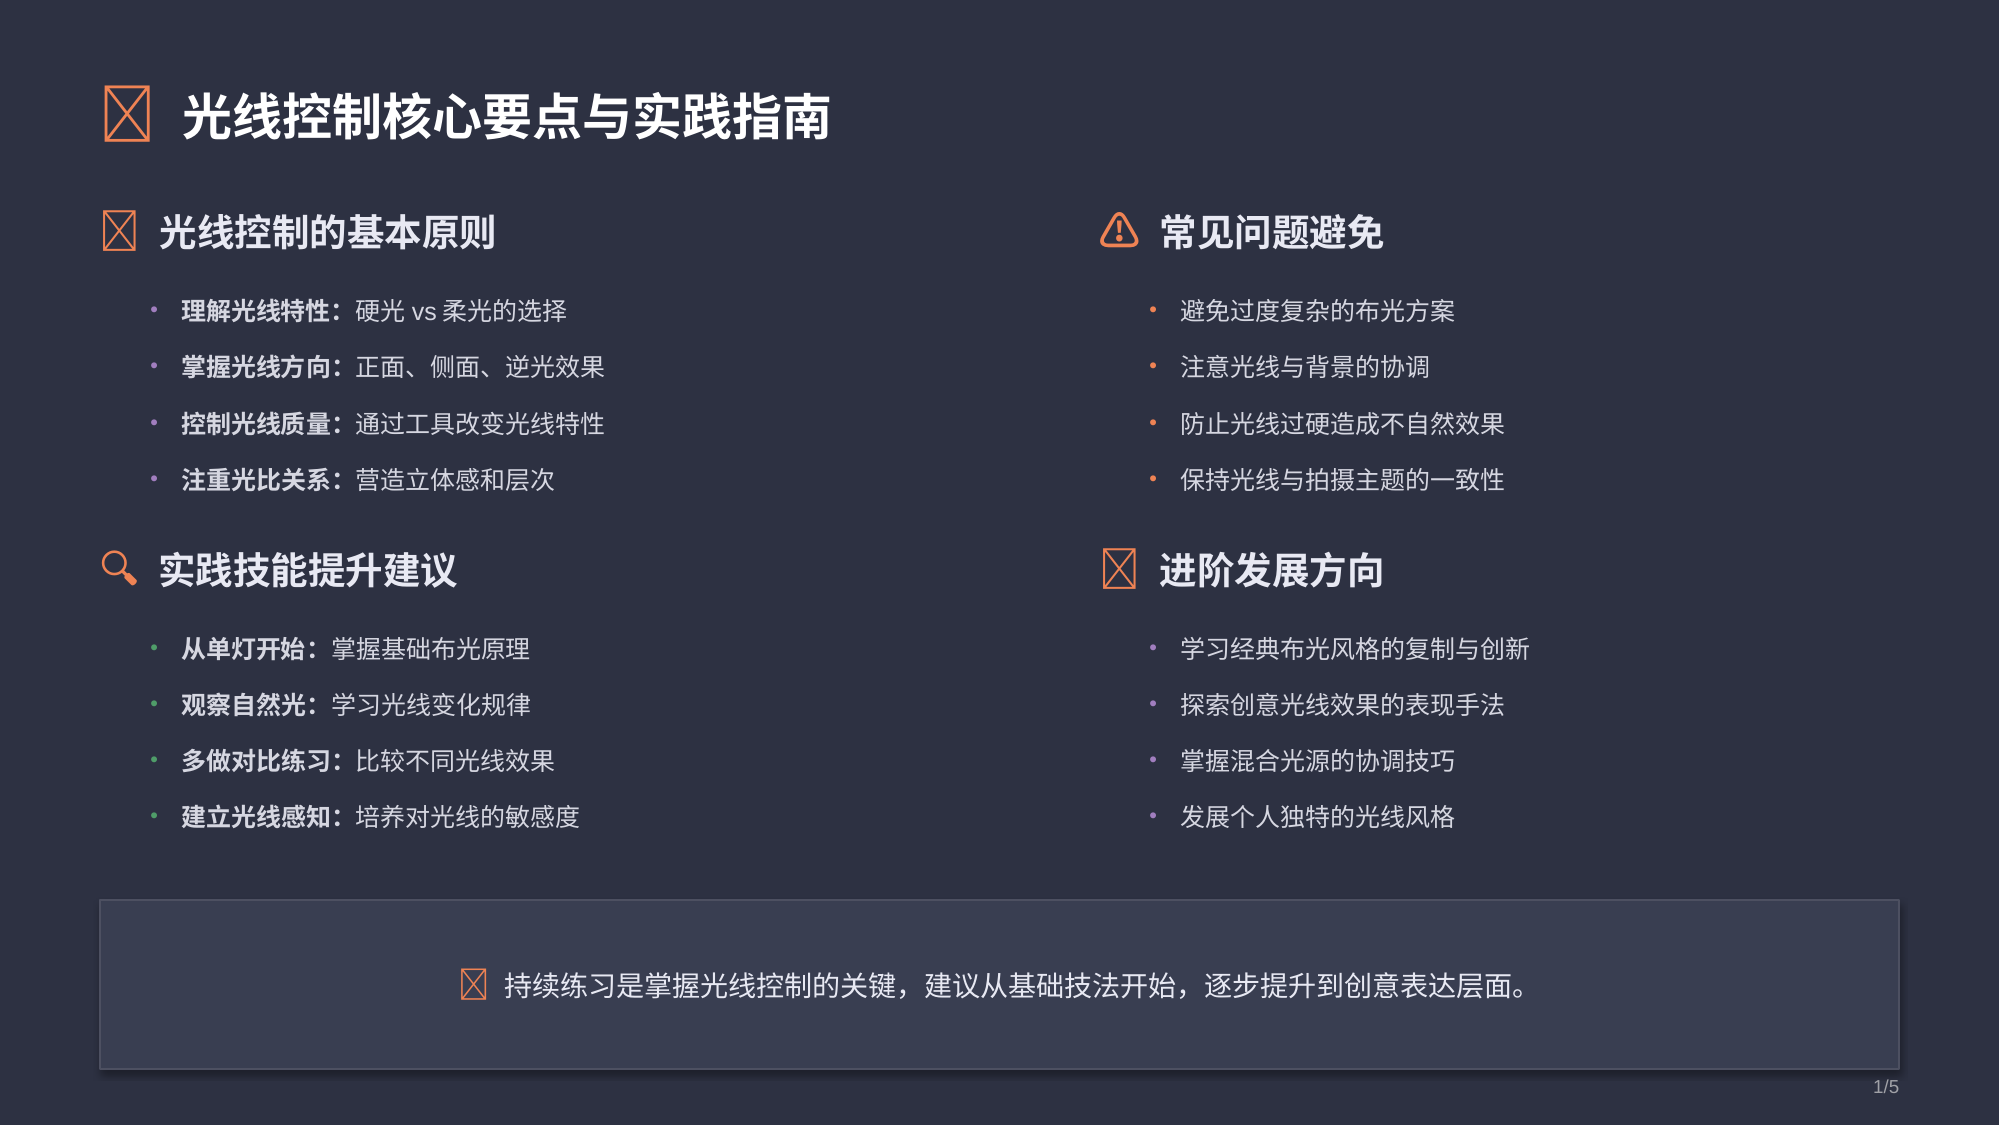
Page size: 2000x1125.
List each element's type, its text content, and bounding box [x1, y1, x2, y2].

text_box 💡 光线控制核心要点与实践指南 [99, 56, 1900, 169]
text_box ⚠️ 常见问题避免 [1099, 191, 1900, 270]
text_box • 观察自然光：学习光线变化规律 [139, 675, 1000, 731]
text_box 💡 持续练习是掌握光线控制的关键，建议从基础技法开始，逐步提升到创意表达层面。 [99, 899, 1900, 1069]
text_box • 保持光线与拍摄主题的一致性 [1139, 450, 1900, 507]
text_box • 防止光线过硬造成不自然效果 [1139, 393, 1900, 450]
text_box • 发展个人独特的光线风格 [1139, 787, 1900, 844]
text_box • 控制光线质量：通过工具改变光线特性 [139, 393, 1000, 450]
text_box • 注意光线与背景的协调 [1139, 337, 1900, 393]
text_box • 从单灯开始：掌握基础布光原理 [139, 618, 1000, 675]
text_box • 多做对比练习：比较不同光线效果 [139, 731, 1000, 787]
text_box 1/5 [1799, 1068, 1900, 1103]
text_box • 掌握光线方向：正面、侧面、逆光效果 [139, 337, 1000, 393]
text_box ✨ 光线控制的基本原则 [99, 191, 1000, 270]
text_box 🚀 进阶发展方向 [1099, 528, 1900, 608]
text_box • 学习经典布光风格的复制与创新 [1139, 618, 1900, 675]
text_box • 理解光线特性：硬光vs柔光的选择 [139, 281, 1000, 337]
text_box 🔍 实践技能提升建议 [99, 528, 1000, 608]
text_box • 避免过度复杂的布光方案 [1139, 281, 1900, 337]
text_box • 探索创意光线效果的表现手法 [1139, 675, 1900, 731]
text_box • 建立光线感知：培养对光线的敏感度 [139, 787, 1000, 844]
text_box • 注重光比关系：营造立体感和层次 [139, 450, 1000, 507]
text_box • 掌握混合光源的协调技巧 [1139, 731, 1900, 787]
